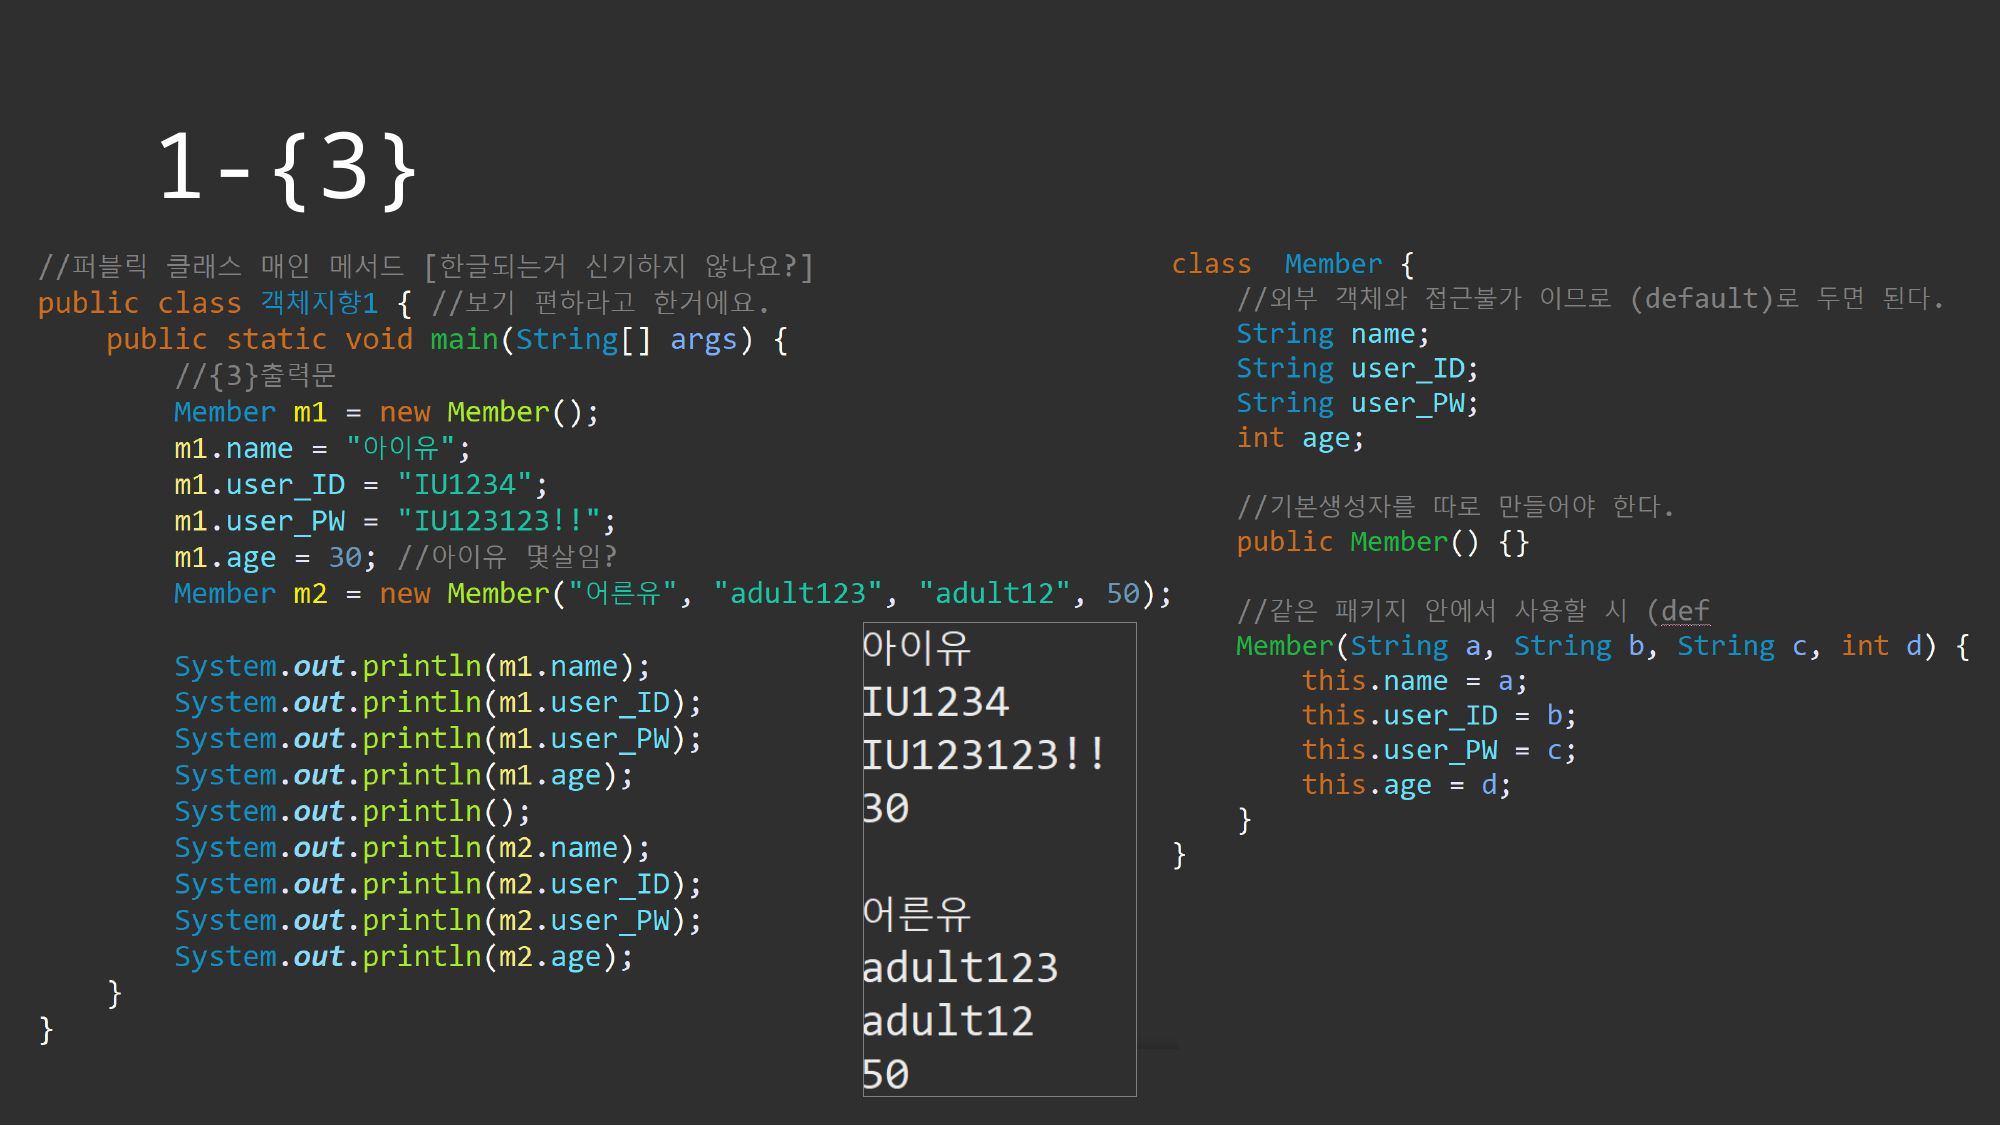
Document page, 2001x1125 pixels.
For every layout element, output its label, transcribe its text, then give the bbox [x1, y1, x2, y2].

picture [35, 244, 1982, 1097]
title 1-{3} [137, 59, 1863, 245]
